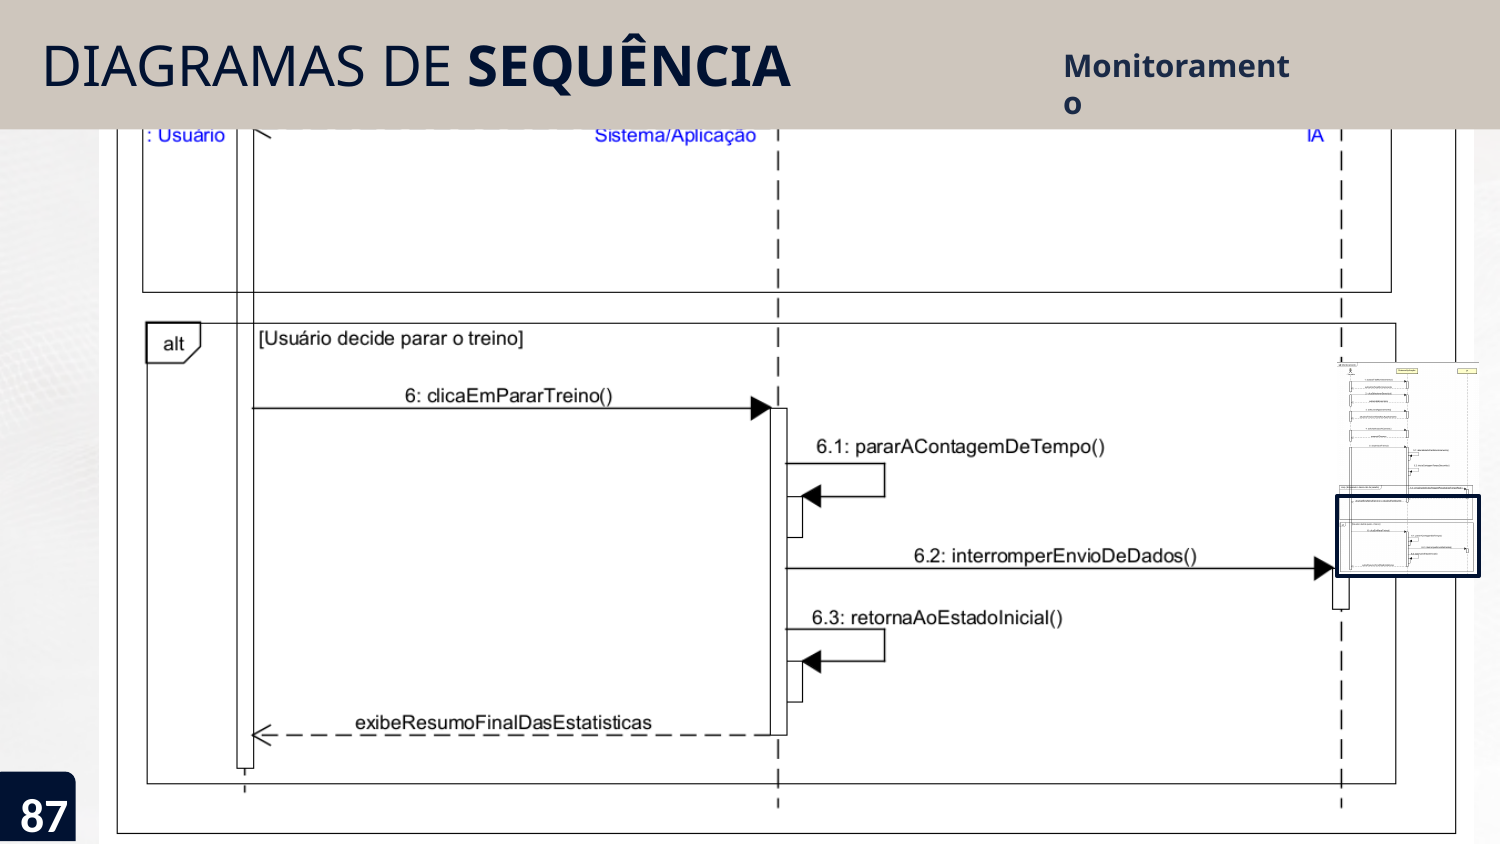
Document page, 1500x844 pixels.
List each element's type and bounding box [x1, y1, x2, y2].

text_box [0, 0, 1500, 842]
picture [1337, 361, 1479, 576]
